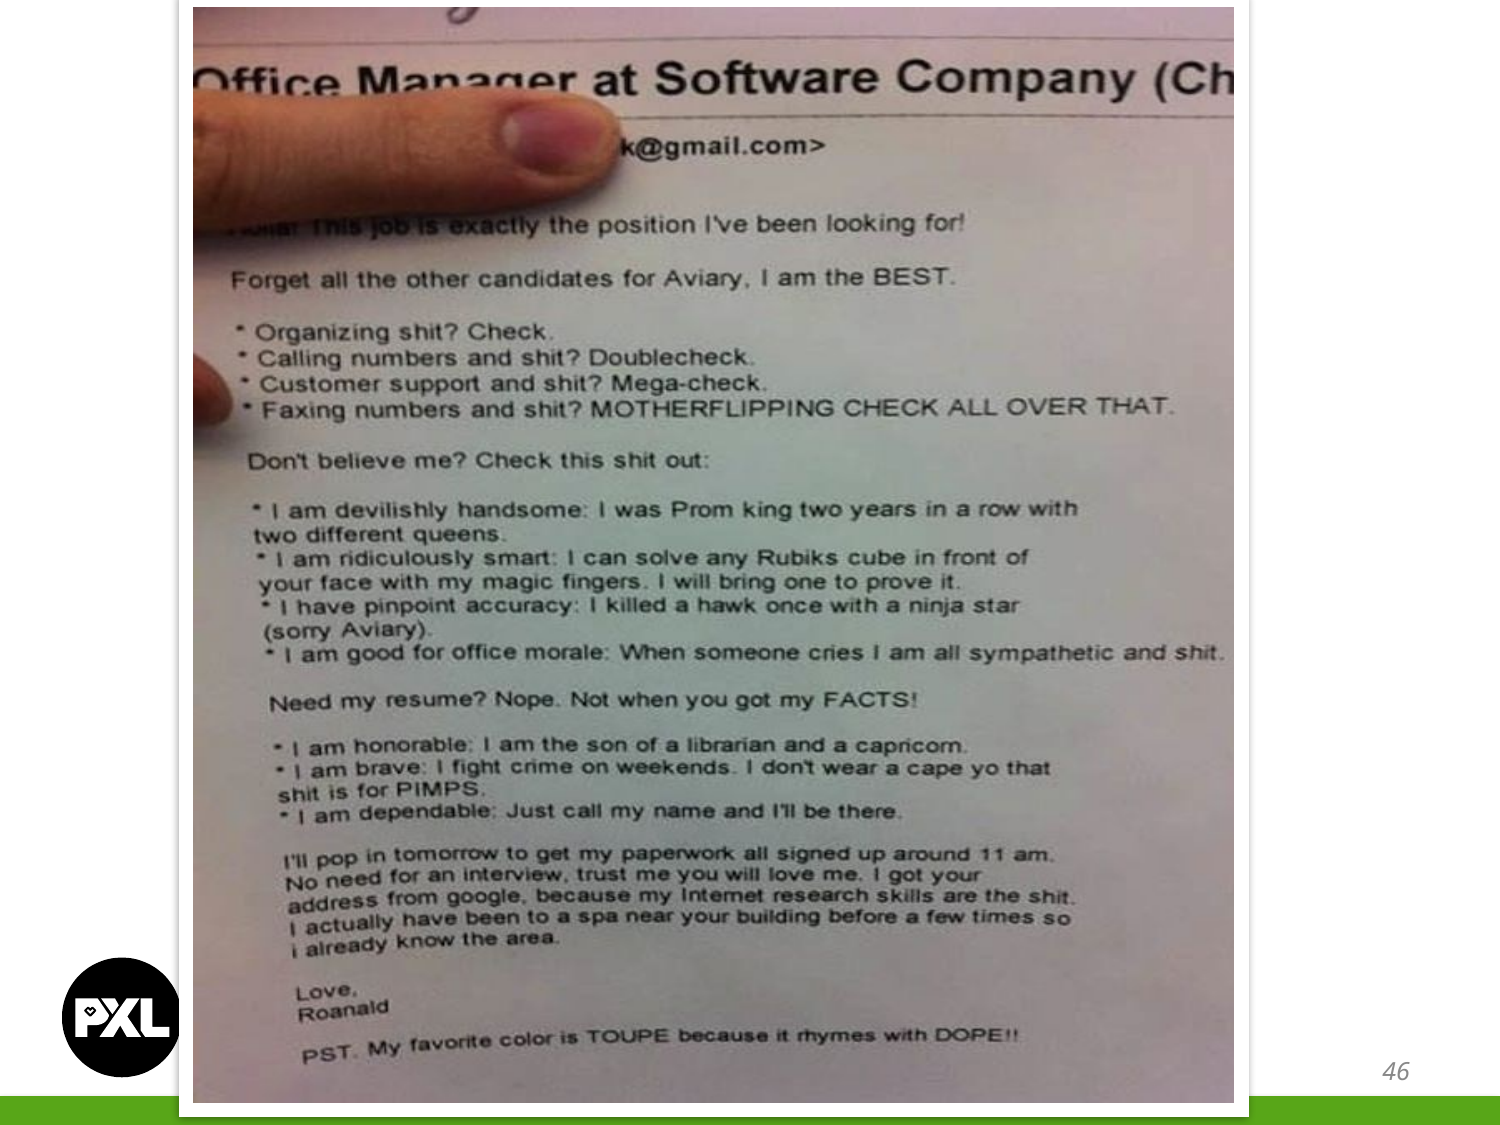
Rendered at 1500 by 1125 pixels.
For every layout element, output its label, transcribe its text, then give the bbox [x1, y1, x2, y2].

slide_number 46 [1254, 1042, 1425, 1103]
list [193, 7, 1235, 1103]
